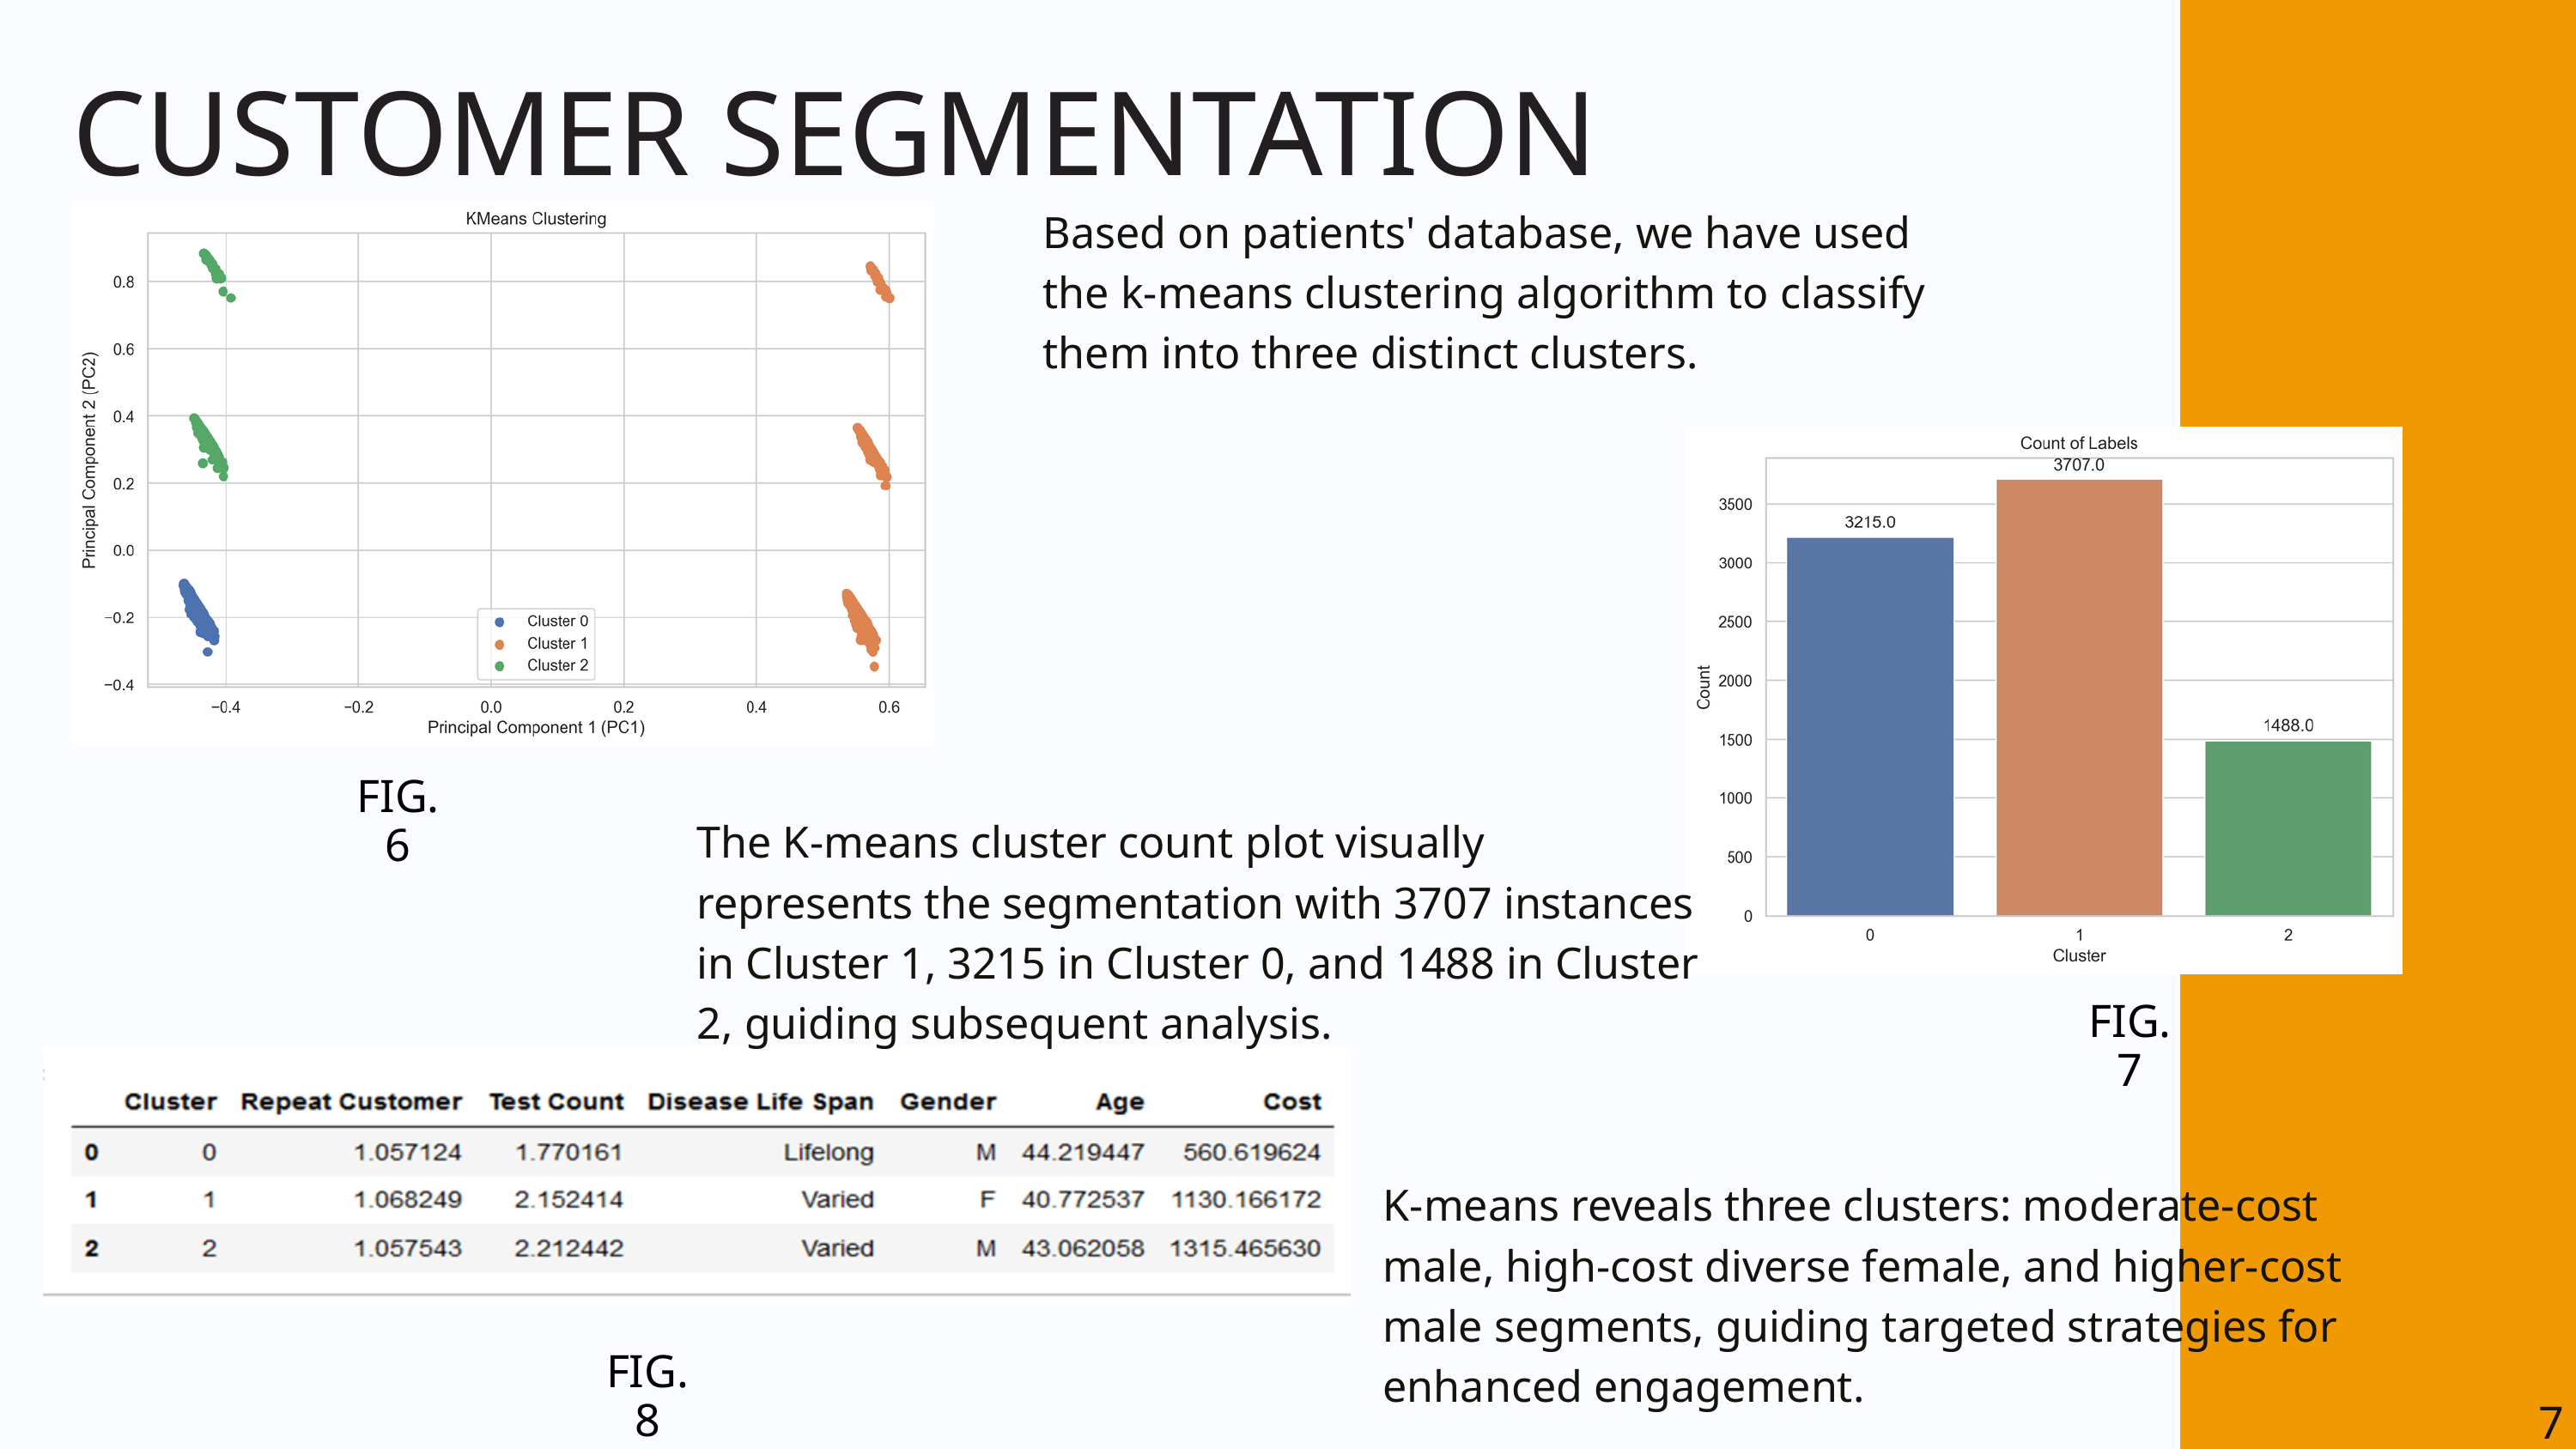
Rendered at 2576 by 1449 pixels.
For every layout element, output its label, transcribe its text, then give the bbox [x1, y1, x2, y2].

text_box K-means reveals three clusters: moderate-cost male, high-cost diverse female, and higher-cost male segments, guiding targeted strategies for enhanced engagement. [1382, 1169, 2174, 1449]
text_box CUSTOMER SEGMENTATION [72, 70, 1639, 199]
text_box FIG. 8 [595, 1347, 701, 1446]
text_box Based on patients' database, we have used the k-means clustering algorithm to classify them into three distinct clusters. [1042, 197, 1967, 378]
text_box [2180, 0, 2576, 1449]
text_box [72, 202, 934, 746]
text_box FIG. 7 [2079, 997, 2174, 1095]
text_box [43, 1046, 1352, 1304]
text_box The K-means cluster count plot visually represents the segmentation with 3707 instances in Cluster 1, 3215 in Cluster 0, and 1488 in Cluster 2, guiding subsequent analysis. [696, 806, 1711, 1108]
text_box [1686, 427, 2174, 974]
text_box FIG. 6 [345, 772, 452, 871]
